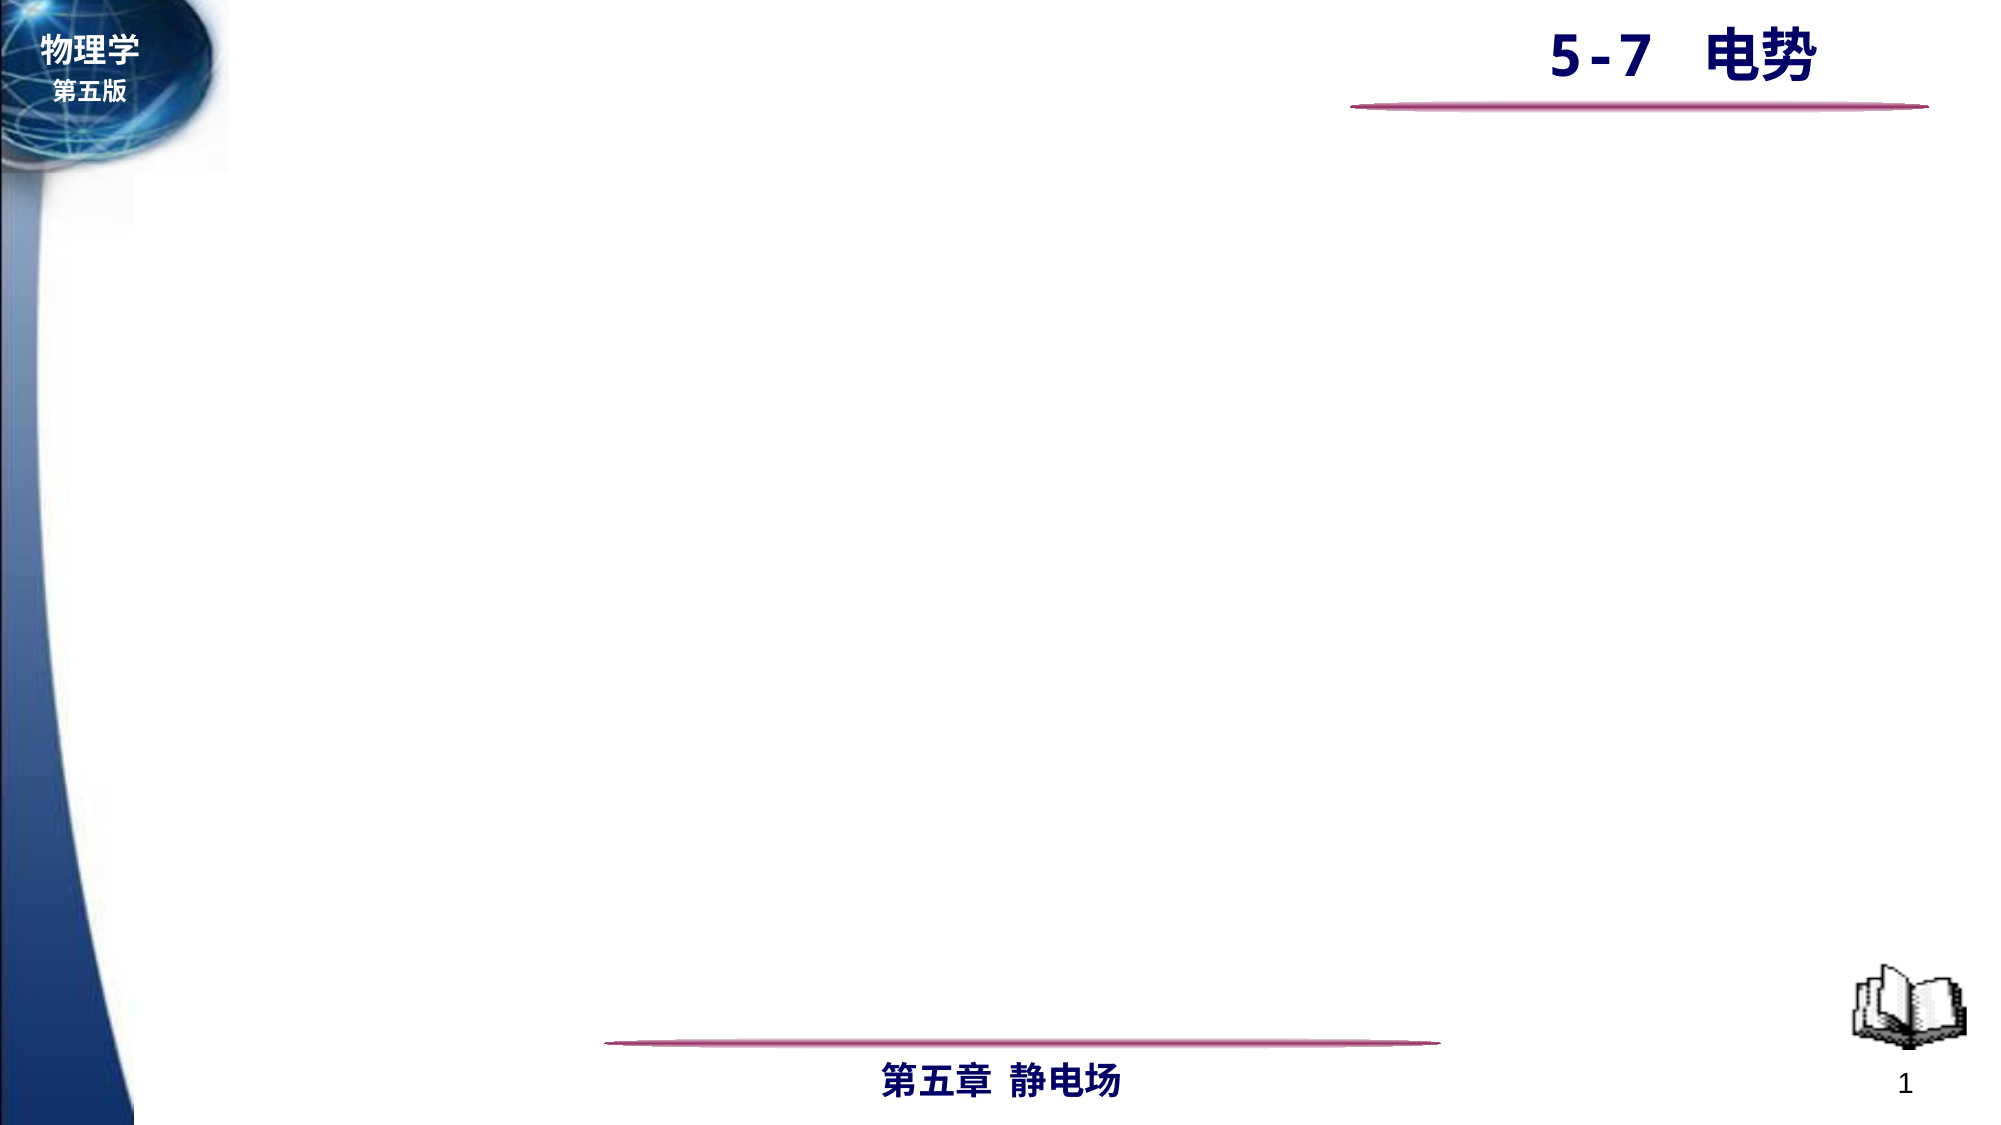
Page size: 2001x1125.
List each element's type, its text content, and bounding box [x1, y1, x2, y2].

picture [1850, 962, 1967, 1050]
slide_number 1 [1462, 1056, 1929, 1125]
picture [0, 0, 229, 1125]
